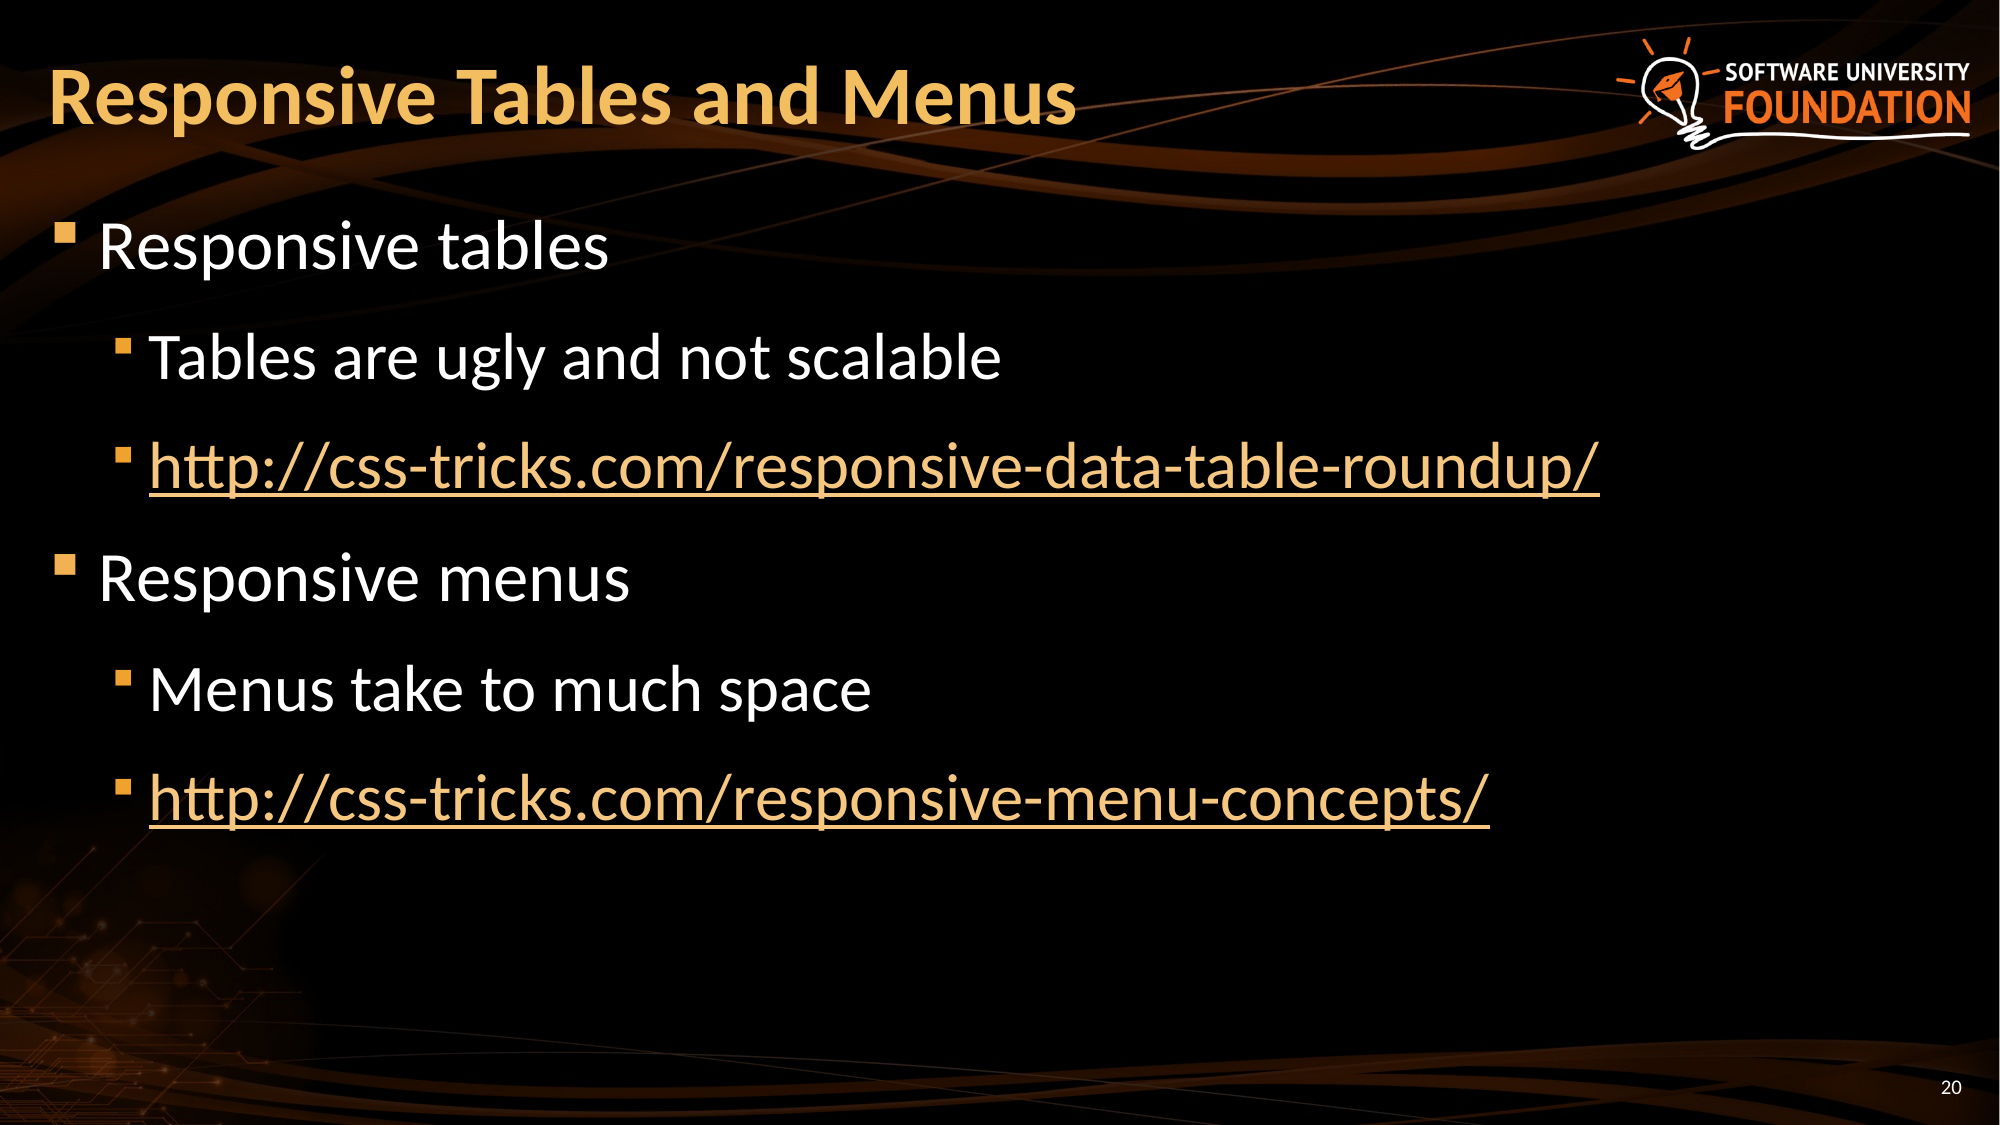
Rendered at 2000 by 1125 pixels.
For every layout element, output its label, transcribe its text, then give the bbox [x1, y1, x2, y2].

picture [0, 0, 2000, 1125]
title Responsive Tables and Menus [30, 6, 1602, 189]
list Responsive tables Tables are ugly and not scalable http://css-tricks.com/responsive-data-table-roundup/ Responsive menus Menus take to much space http://css-tricks.com/responsive-menu-concepts/ [31, 188, 1968, 1103]
